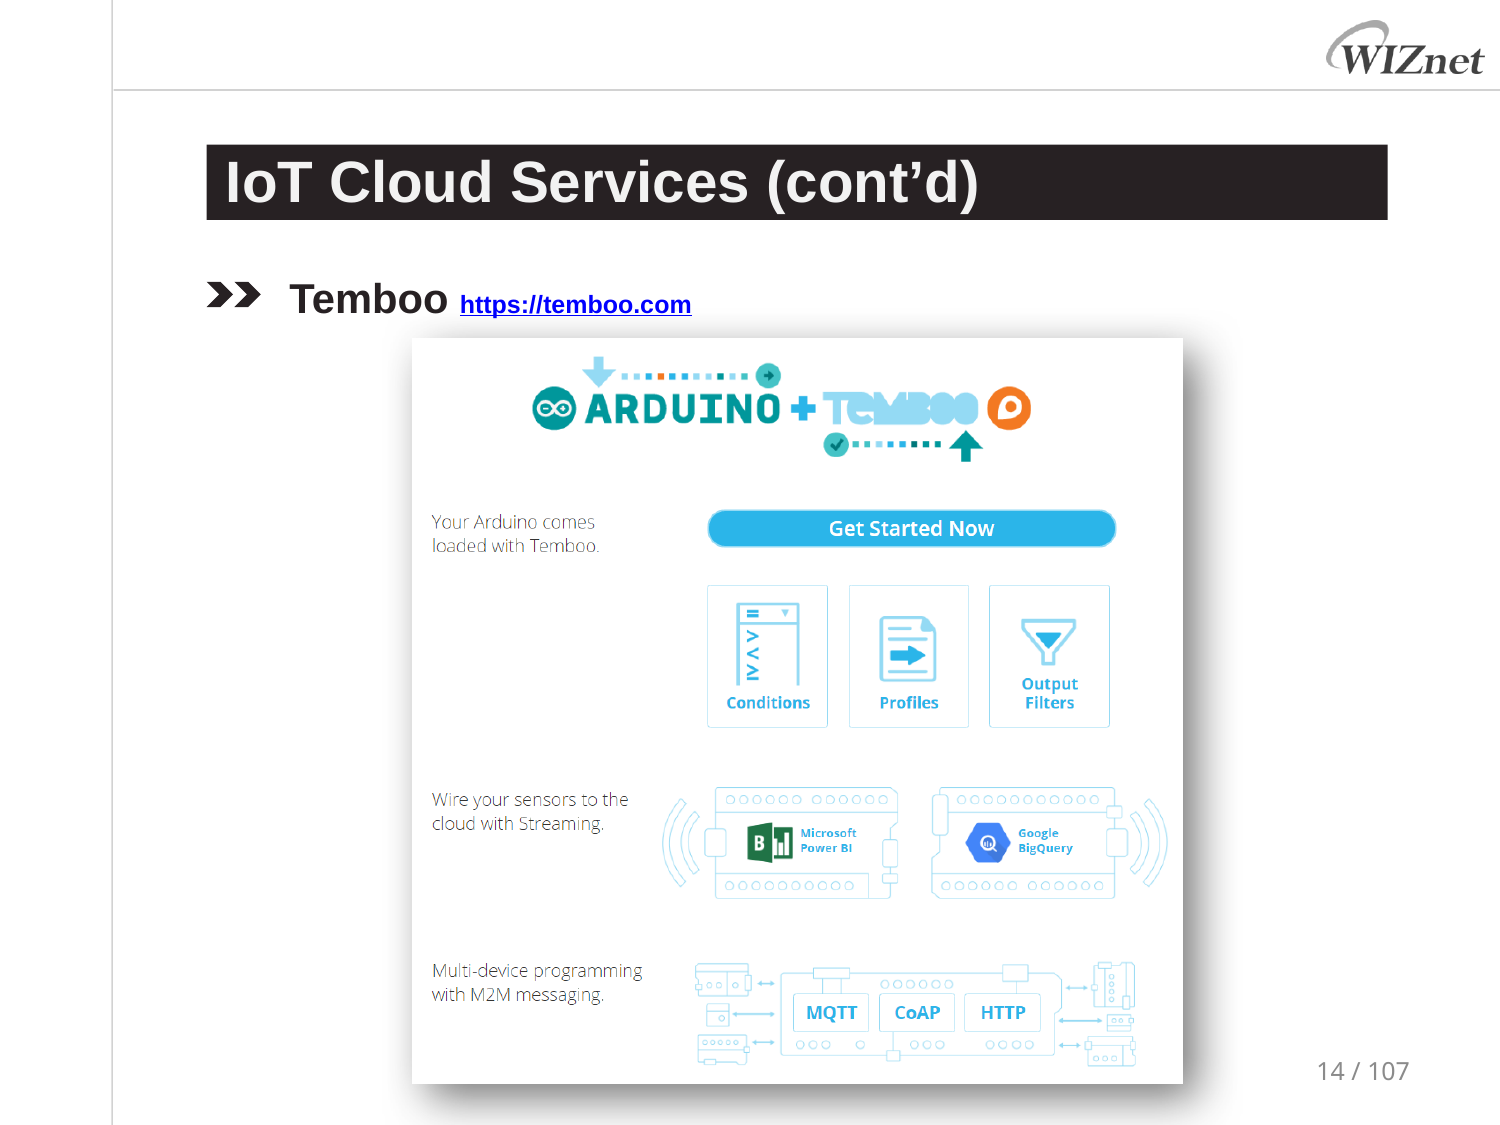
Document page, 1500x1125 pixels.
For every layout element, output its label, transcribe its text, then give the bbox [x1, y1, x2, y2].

picture [412, 337, 1183, 1084]
slide_number 14 / 107 [1074, 1042, 1425, 1103]
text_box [206, 264, 1389, 331]
text_box IoT Cloud Services (cont’d) [194, 137, 1447, 222]
picture [1326, 20, 1485, 74]
